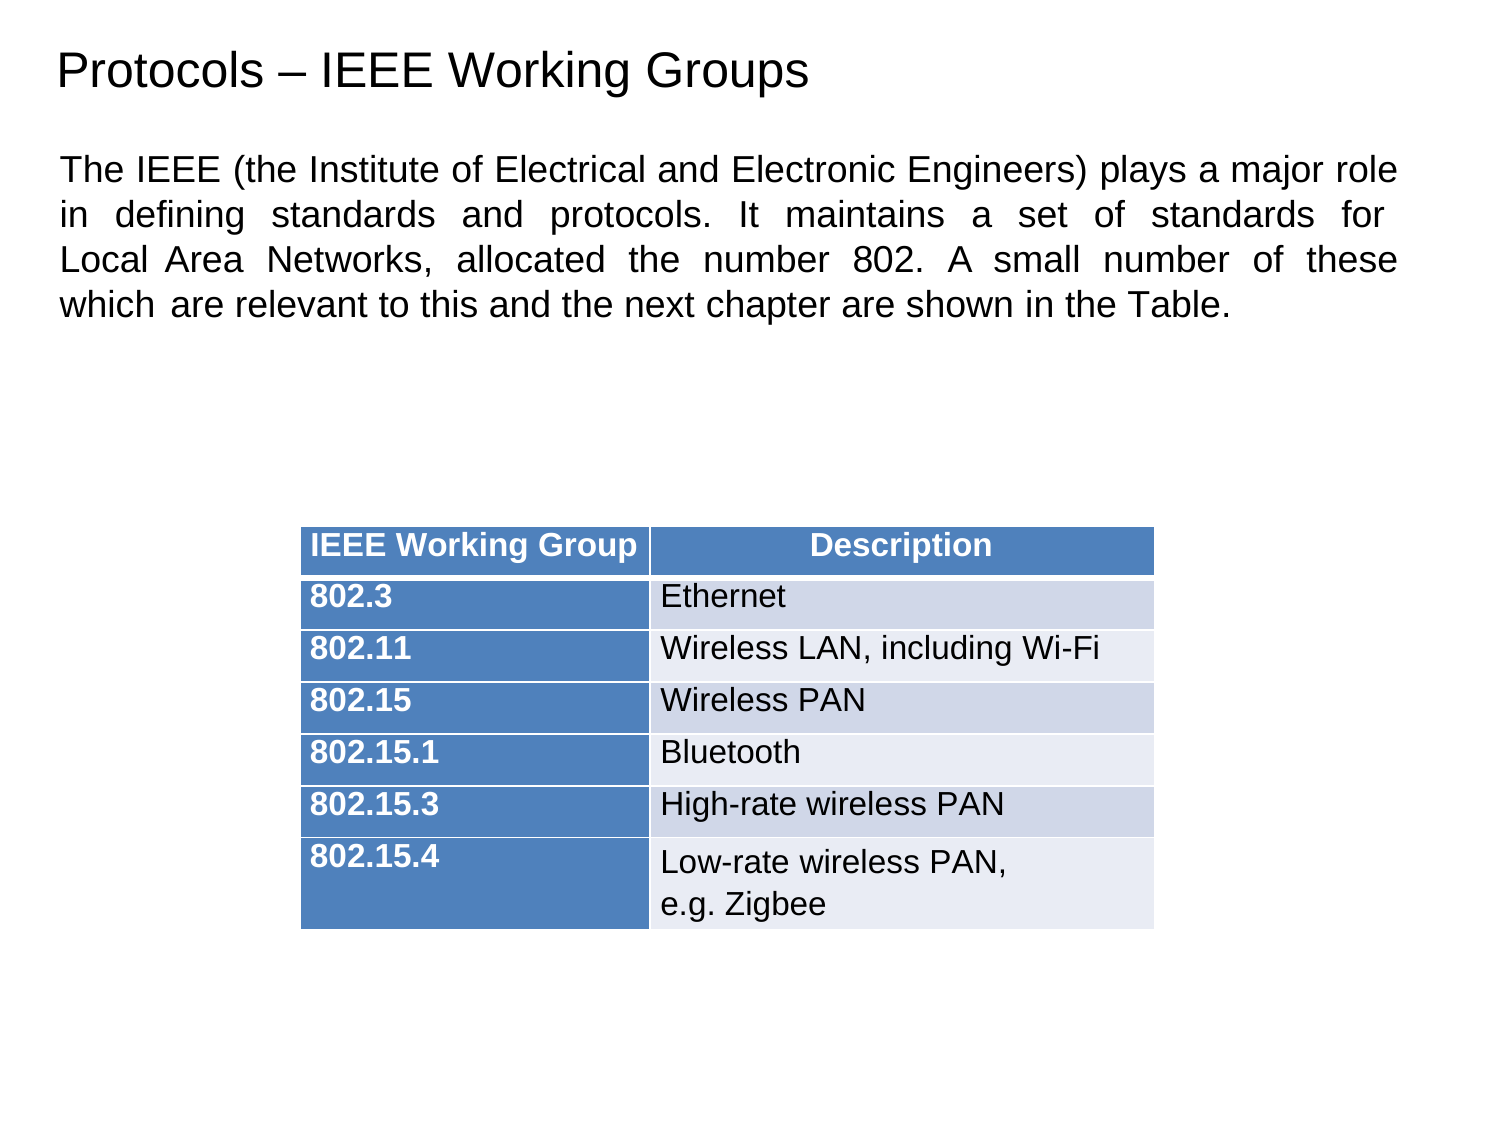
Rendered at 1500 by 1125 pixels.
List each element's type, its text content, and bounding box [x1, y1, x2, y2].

table_cell Ethernet [651, 581, 1154, 629]
title Protocols – IEEE Working Groups [49, 37, 1451, 226]
table_header IEEE Working Group [301, 527, 649, 575]
table_cell Bluetooth [651, 735, 1154, 785]
table_cell 802.15 [301, 683, 649, 733]
table_cell 802.15.4 [301, 838, 649, 929]
table_header Description [651, 527, 1154, 575]
table_cell 802.15.1 [301, 735, 649, 785]
table_cell Low-rate wireless PAN, e.g. Zigbee [651, 838, 1154, 929]
table_cell Wireless PAN [651, 683, 1154, 733]
text_box The IEEE (the Institute of Electrical and Electronic Engineers) plays a major role in defining standards and protocols. It maintains a set of standards for Local Area Networks, allocated the number 802. A small number of these which are relevant to this and the next chapter are shown in the Table. [57, 226, 1399, 325]
table_cell High-rate wireless PAN [651, 787, 1154, 837]
table_cell 802.3 [301, 581, 649, 629]
table_cell 802.15.3 [301, 787, 649, 837]
table_cell 802.11 [301, 631, 649, 681]
table_cell Wireless LAN, including Wi-Fi [651, 631, 1154, 681]
